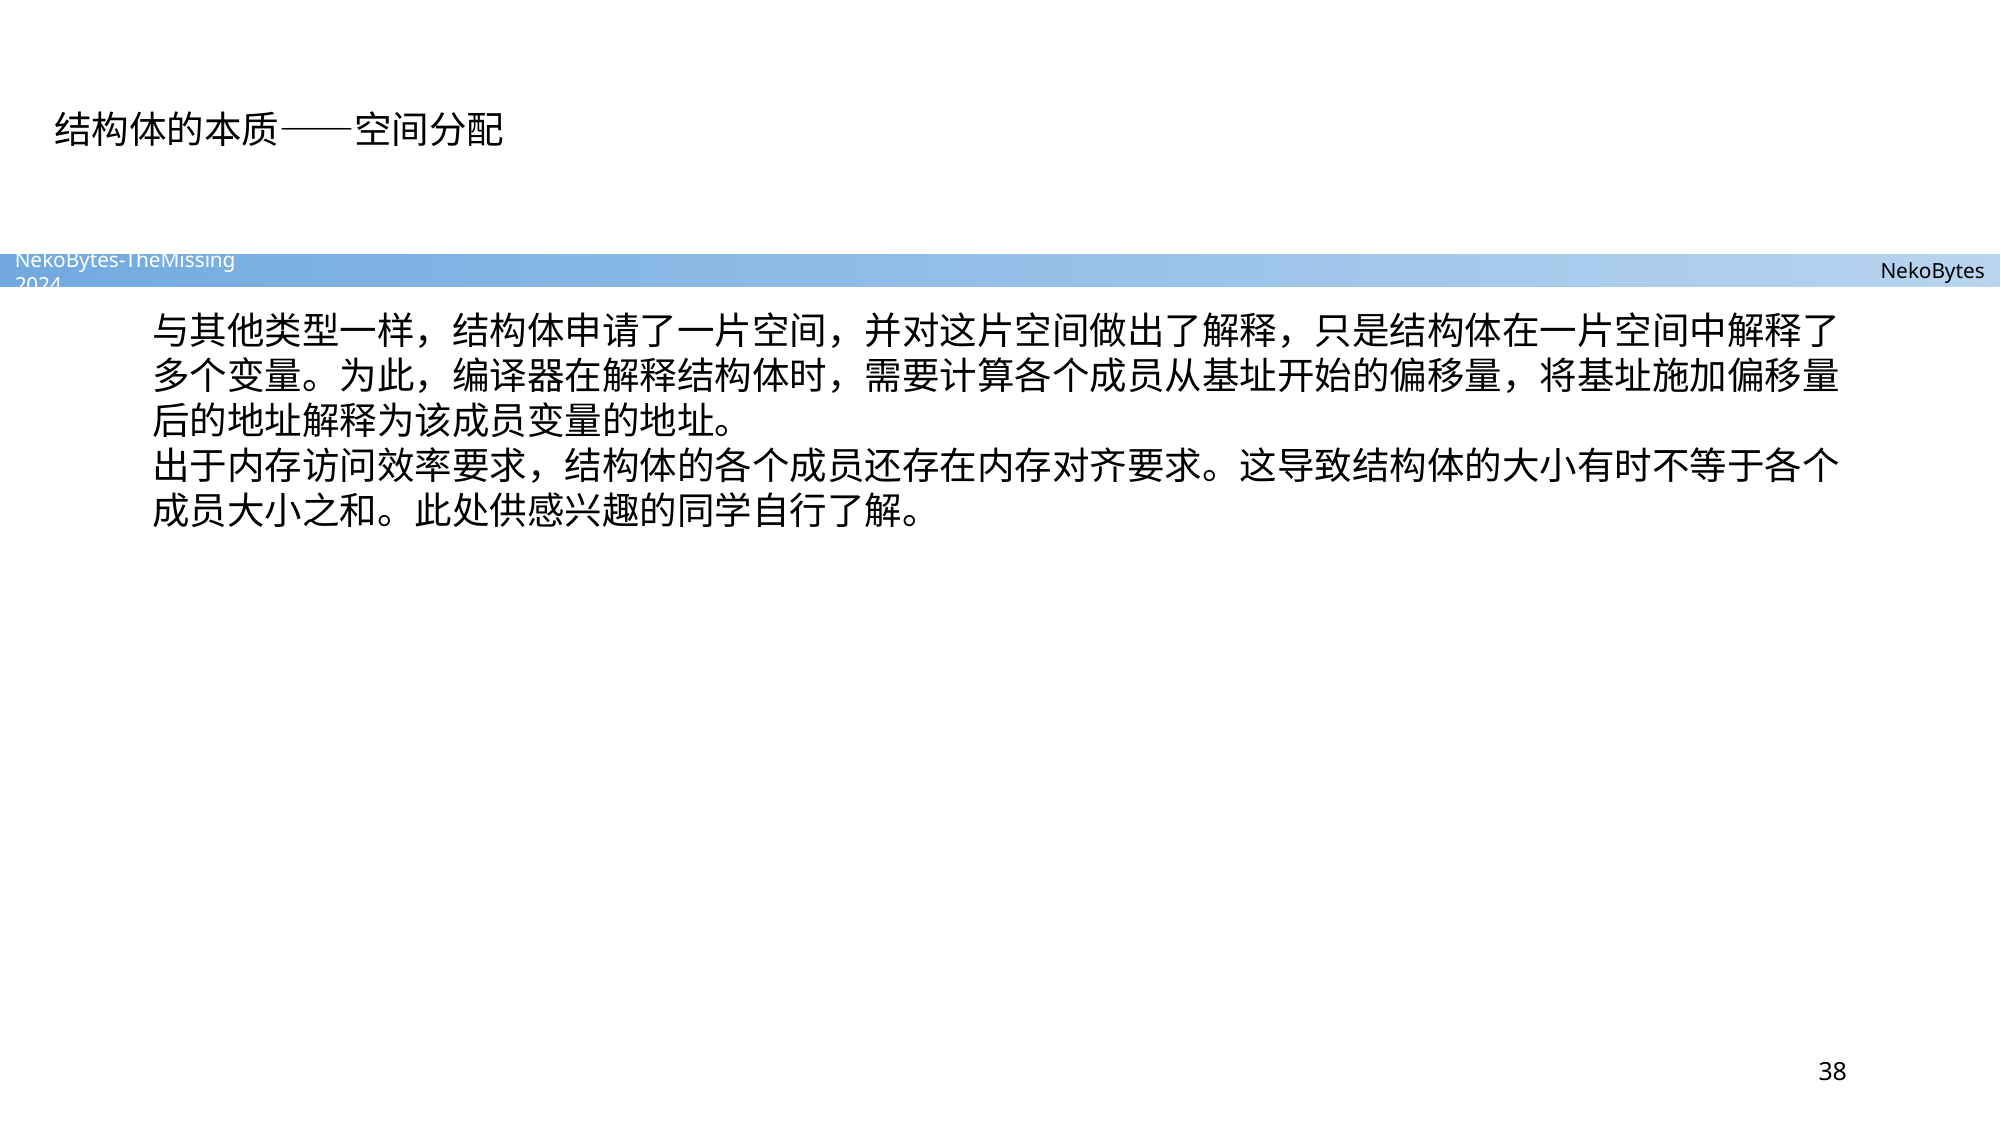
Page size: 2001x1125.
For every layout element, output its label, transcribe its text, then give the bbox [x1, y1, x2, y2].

list 与其他类型一样，结构体申请了一片空间，并对这片空间做出了解释，只是结构体在一片空间中解释了多个变量。为此，编译器在解释结构体时，需要计算各个成员从基址开始的偏移量，将基址施加偏移量后的地址解释为该成员变量的地址。 出于内存访问效率要求，结构体的各个成员还存在内存对齐要求。这导致结构体的大小有时不等于各个成员大小之和。此处供感兴趣的同学自行了解。 [137, 299, 1863, 1013]
title 结构体的本质——空间分配 [39, 19, 1764, 237]
slide_number 38 [1412, 1042, 1863, 1103]
